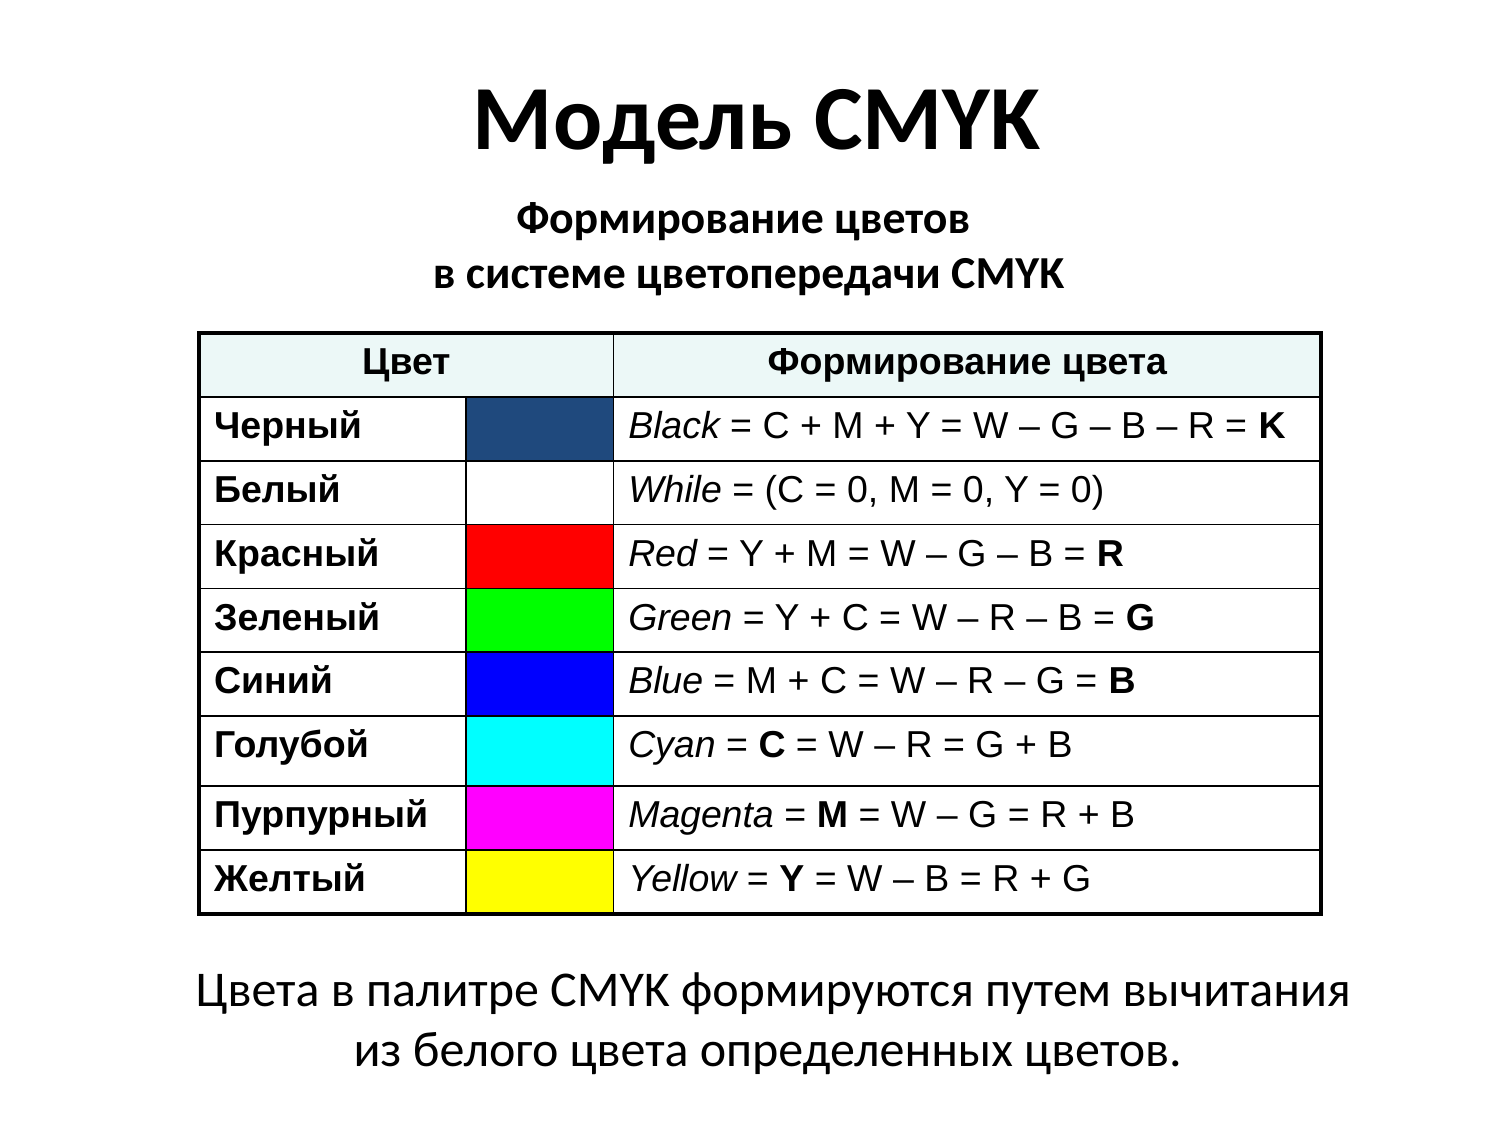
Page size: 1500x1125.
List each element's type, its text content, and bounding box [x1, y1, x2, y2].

table_cell [467, 398, 613, 460]
table_cell [467, 717, 613, 785]
table_cell [467, 462, 613, 524]
table_cell Blue = M + C = W – R – G = B [614, 653, 1319, 715]
table_header Цвет [201, 335, 613, 396]
table_cell Red = Y + M = W – G – B = R [614, 525, 1319, 588]
table_cell Желтый [201, 851, 465, 912]
table_cell [467, 787, 613, 849]
table_cell Зеленый [201, 589, 465, 651]
table_cell [467, 525, 613, 588]
table_cell Белый [201, 462, 465, 524]
table_cell Синий [201, 653, 465, 715]
table_cell Голубой [201, 717, 465, 785]
table_header Формирование цвета [614, 335, 1319, 396]
table_cell Пурпурный [201, 787, 465, 849]
table_cell Черный [201, 398, 465, 460]
table_cell [467, 851, 613, 912]
text_box Цвета в палитре CMYK формируются путем вычитания из белого цвета определенных цветов. [46, 949, 1500, 1084]
table_cell Красный [201, 525, 465, 588]
table_cell [467, 589, 613, 651]
table_cell Magenta = M = W – G = R + B [614, 787, 1319, 849]
table_cell While = (C = 0, M = 0, Y = 0) [614, 462, 1319, 524]
table_cell Black = C + M + Y = W – G – B – R = K [614, 398, 1319, 460]
title Модель CMYK [82, 0, 1432, 225]
table_cell Cyan = C = W – R = G + B [614, 717, 1319, 785]
text_box Формирование цветов в системе цветопередачи СMYK [258, 180, 1239, 306]
table_cell Green = Y + C = W – R – B = G [614, 589, 1319, 651]
table_cell Yellow = Y = W – B = R + G [614, 851, 1319, 912]
table_cell [467, 653, 613, 715]
